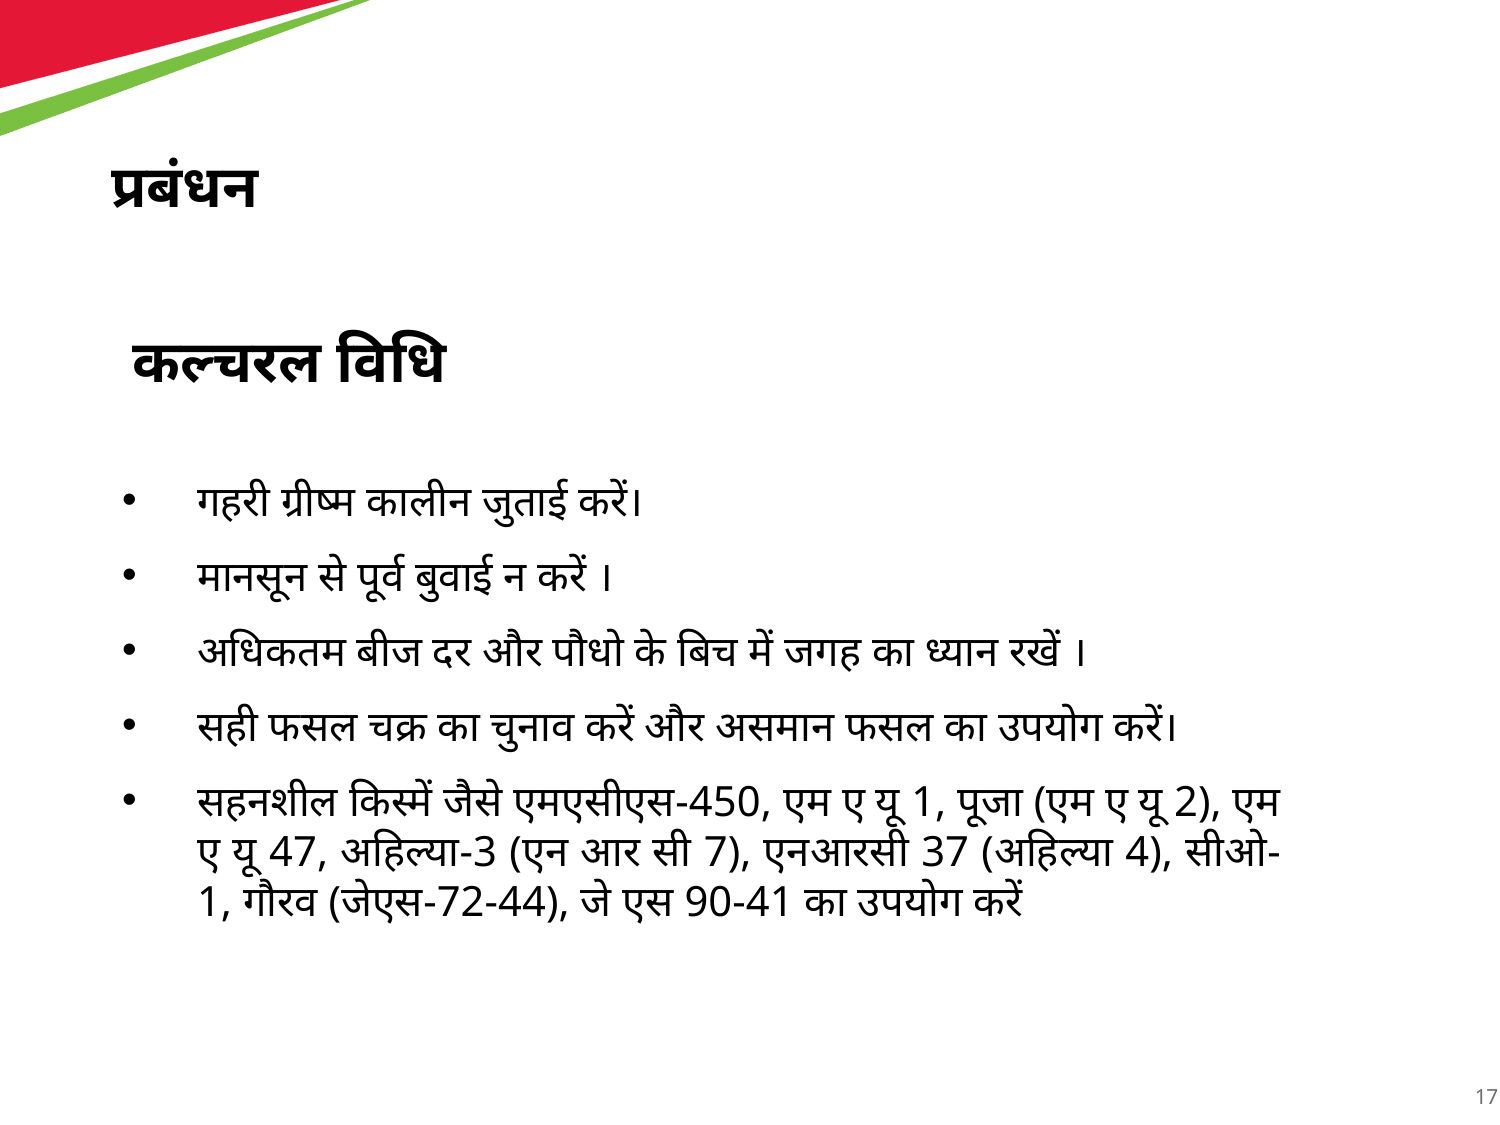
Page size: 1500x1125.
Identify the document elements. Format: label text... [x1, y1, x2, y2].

picture [0, 0, 373, 136]
text_box कल्चरल विधि [118, 316, 477, 402]
text_box गहरी ग्रीष्म कालीन जुताई करें। मानसून से पूर्व बुवाई न करें । अधिकतम बीज दर और पौधो के बिच में जगह का ध्यान रखें । सही फसल चक्र का चुनाव करें और असमान फसल का उपयोग करें। सहनशील किस्में जैसे एमएसीएस-450, एम ए यू 1, पूजा (एम ए यू 2), एम ए यू 47, अहिल्या-3 (एन आर सी 7), एनआरसी 37 (अहिल्या 4), सीओ-1, गौरव (जेएस-72-44), जे एस 90-41 का उपयोग करें [107, 467, 1296, 933]
text_box प्रबंधन [96, 141, 274, 227]
